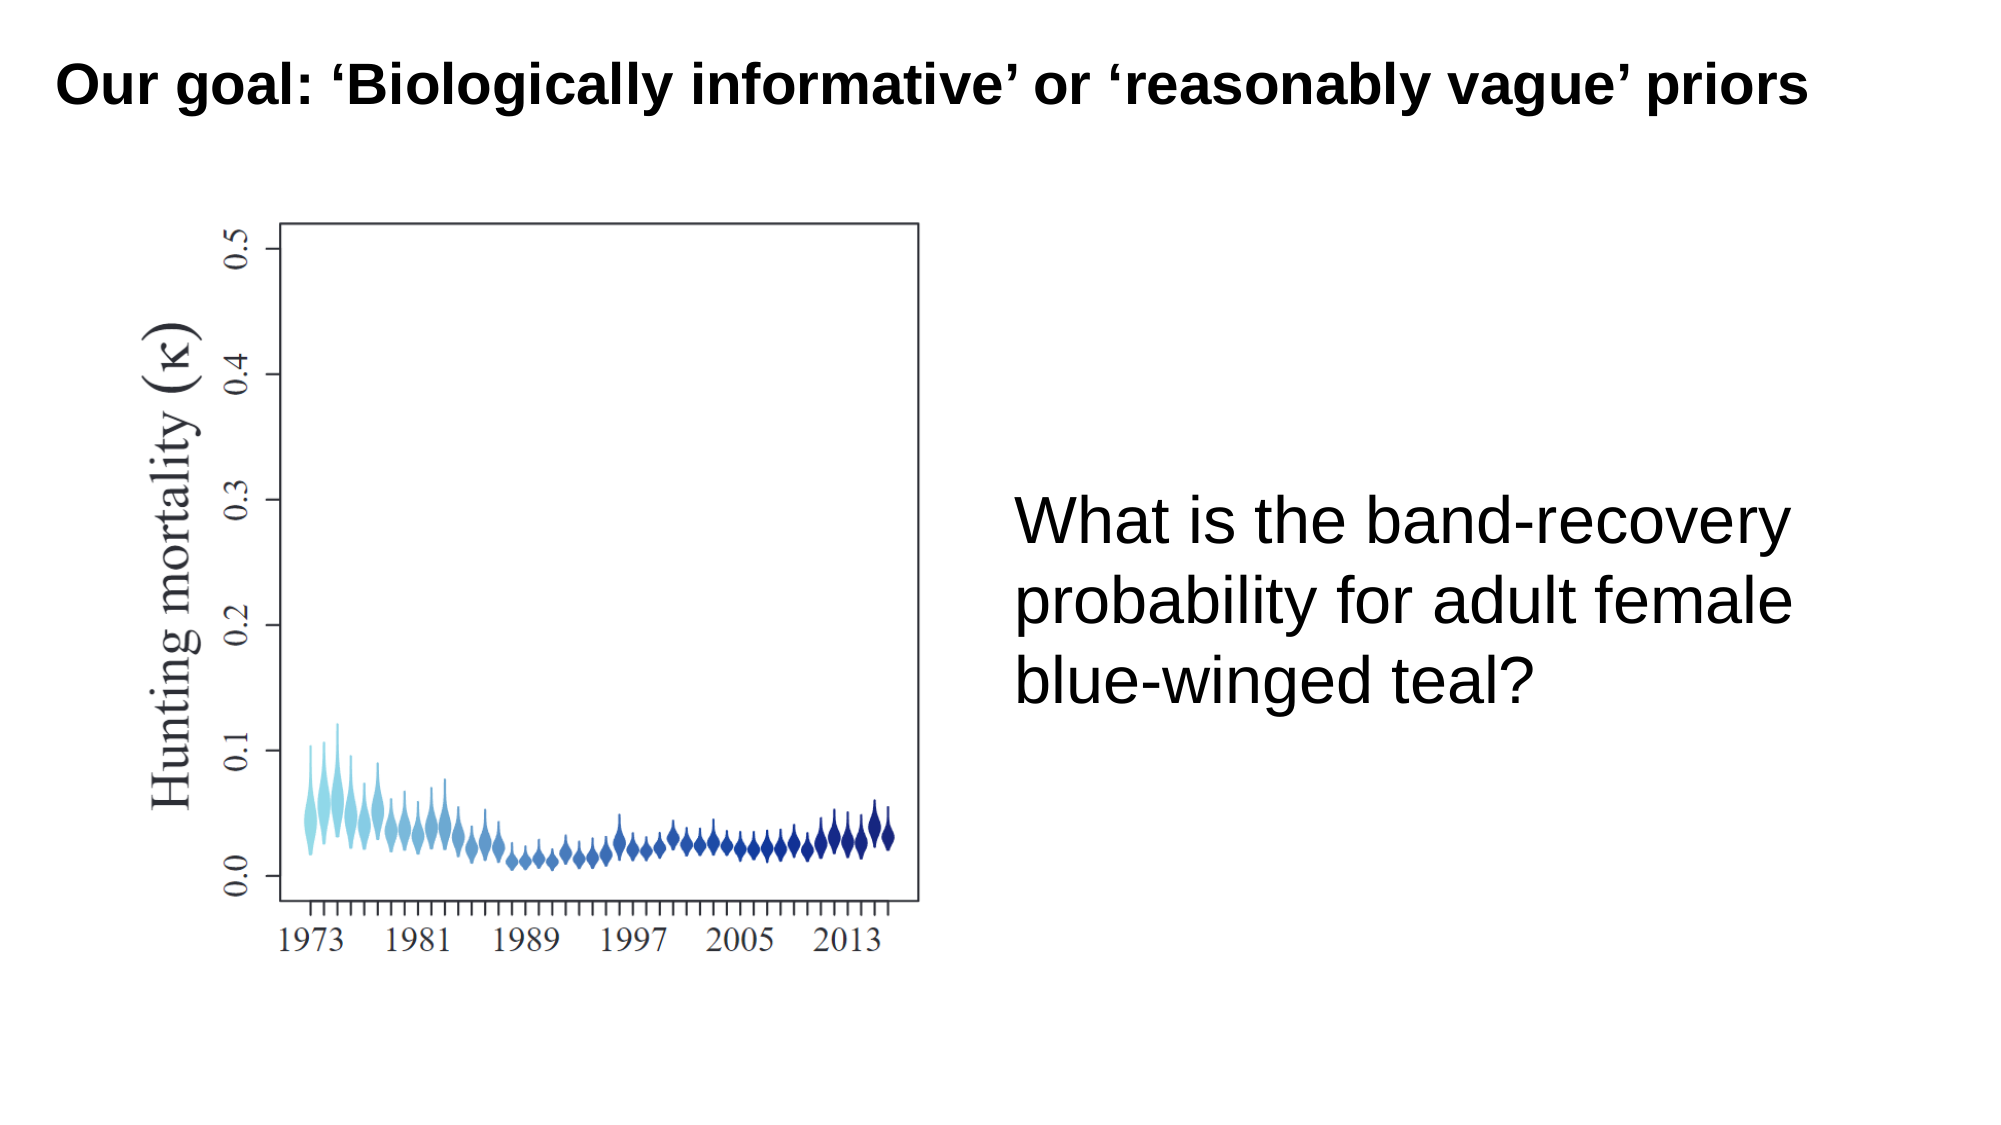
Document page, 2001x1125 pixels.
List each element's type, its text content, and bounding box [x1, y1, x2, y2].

text_box What is the band-recovery probability for adult female blue-winged teal? [999, 469, 1895, 725]
picture [133, 213, 941, 983]
text_box Our goal: ‘Biologically informative’ or ‘reasonably vague’ priors [40, 38, 1956, 124]
